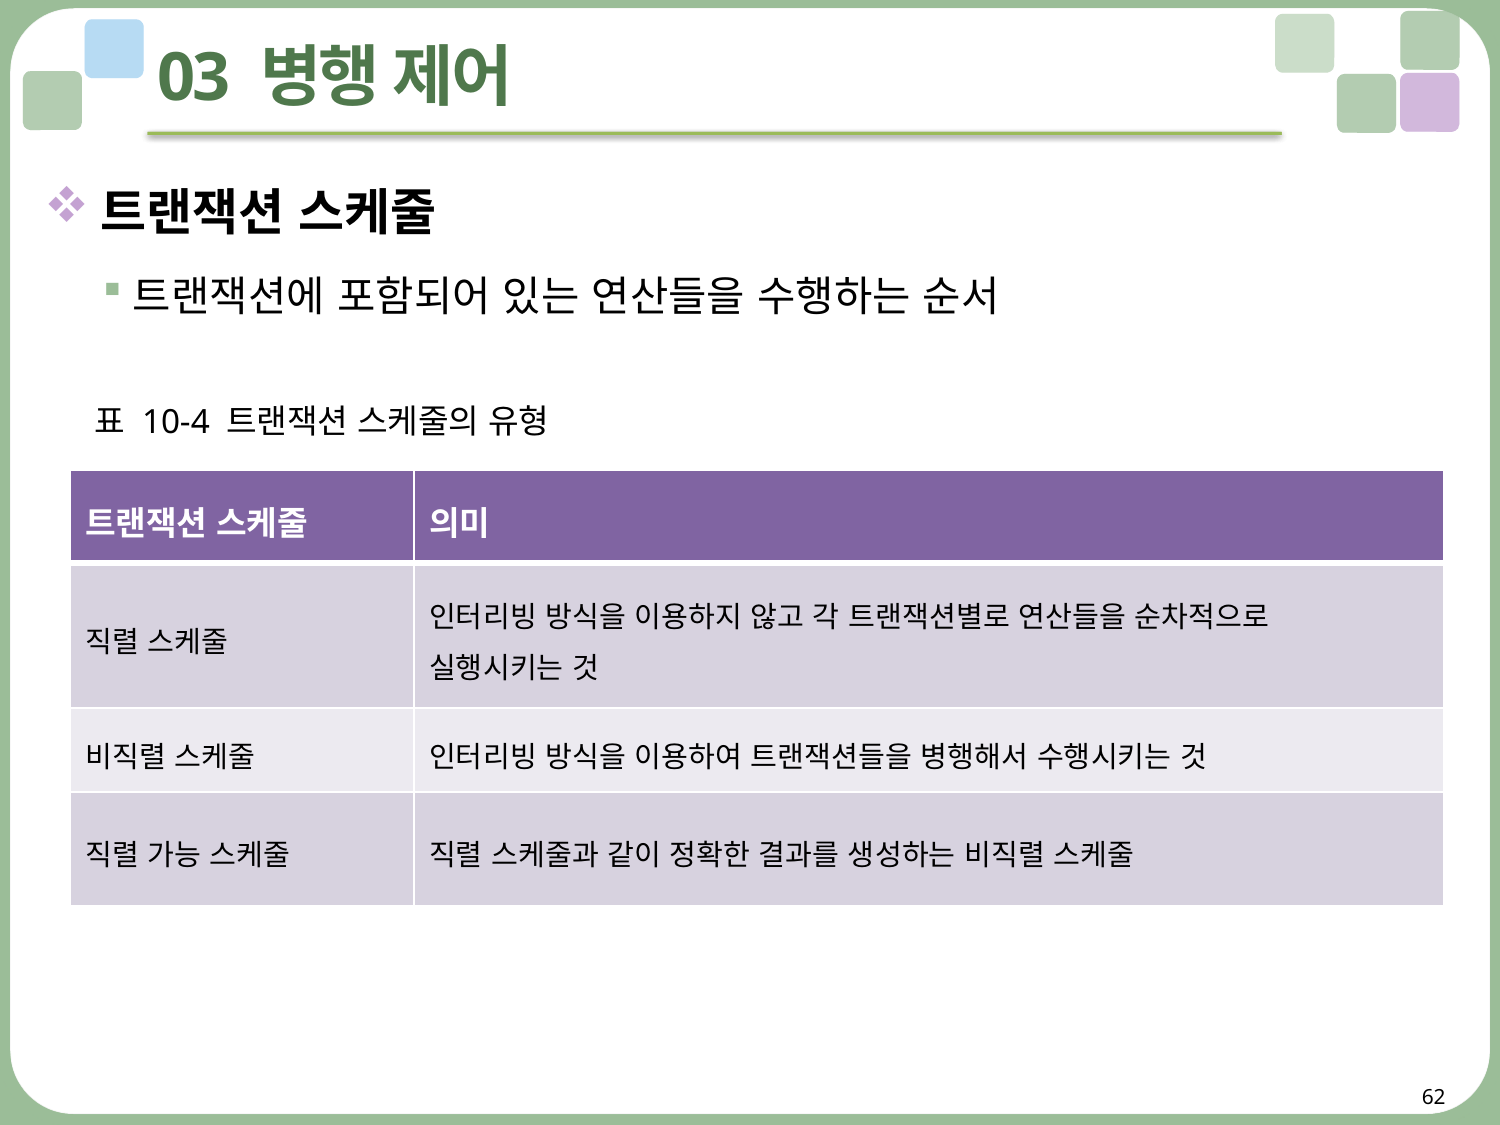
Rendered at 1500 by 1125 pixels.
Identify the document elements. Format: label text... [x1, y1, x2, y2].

table_cell 직렬 스케줄 [71, 566, 413, 707]
picture [0, 0, 1500, 1125]
table_cell 비직렬 스케줄 [71, 709, 413, 791]
list 트랜잭션 스케줄 트랜잭션에 포함되어 있는 연산들을 수행하는 순서 [29, 172, 1459, 1083]
text_box 표 10-4 트랜잭션 스케줄의 유형 [79, 392, 565, 448]
table_header 의미 [415, 471, 1443, 560]
title 03 병행 제어 [142, 25, 1459, 123]
table_cell 직렬 가능 스케줄 [71, 793, 413, 905]
table_cell 인터리빙 방식을 이용하여 트랜잭션들을 병행해서 수행시키는 것 [415, 709, 1443, 791]
table_cell 인터리빙 방식을 이용하지 않고 각 트랜잭션별로 연산들을 순차적으로 실행시키는 것 [415, 566, 1443, 707]
table_cell 직렬 스케줄과 같이 정확한 결과를 생성하는 비직렬 스케줄 [415, 793, 1443, 905]
table_header 트랜잭션 스케줄 [71, 471, 413, 560]
